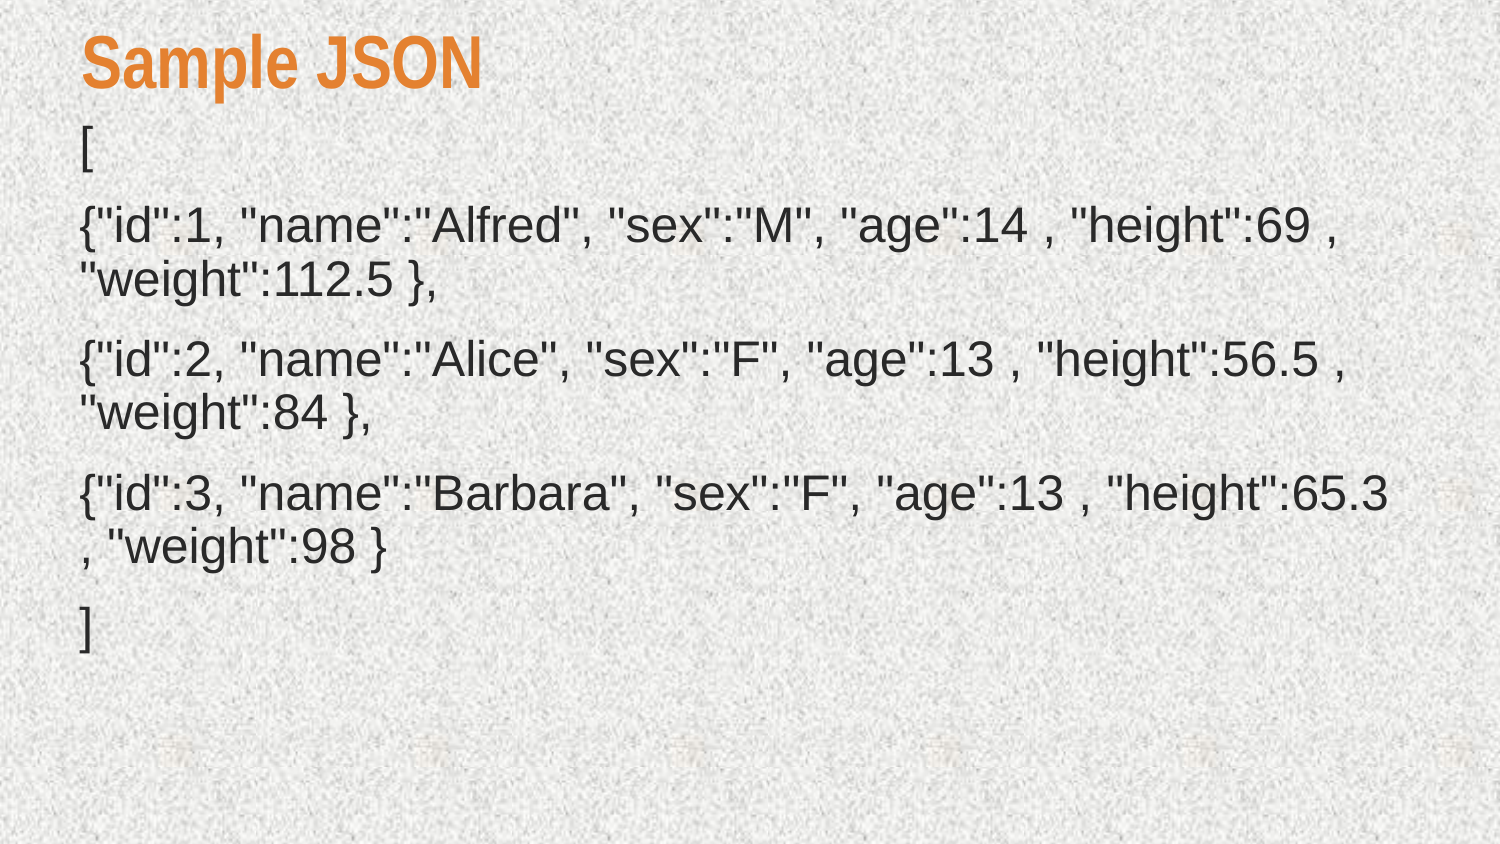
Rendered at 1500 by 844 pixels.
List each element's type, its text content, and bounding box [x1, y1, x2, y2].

title Sample JSON [66, 21, 1413, 111]
picture [0, 0, 1500, 844]
list [ {"id":1, "name":"Alfred", "sex":"M", "age":14 , "height":69 , "weight":112.5 }, {"id":2, "name":"Alice", "sex":"F", "age":13 , "height":56.5 , "weight":84 }, {"id":3, "name":"Barbara", "sex":"F", "age":13 , "height":65.3 , "weight":98 } ] [64, 111, 1410, 691]
